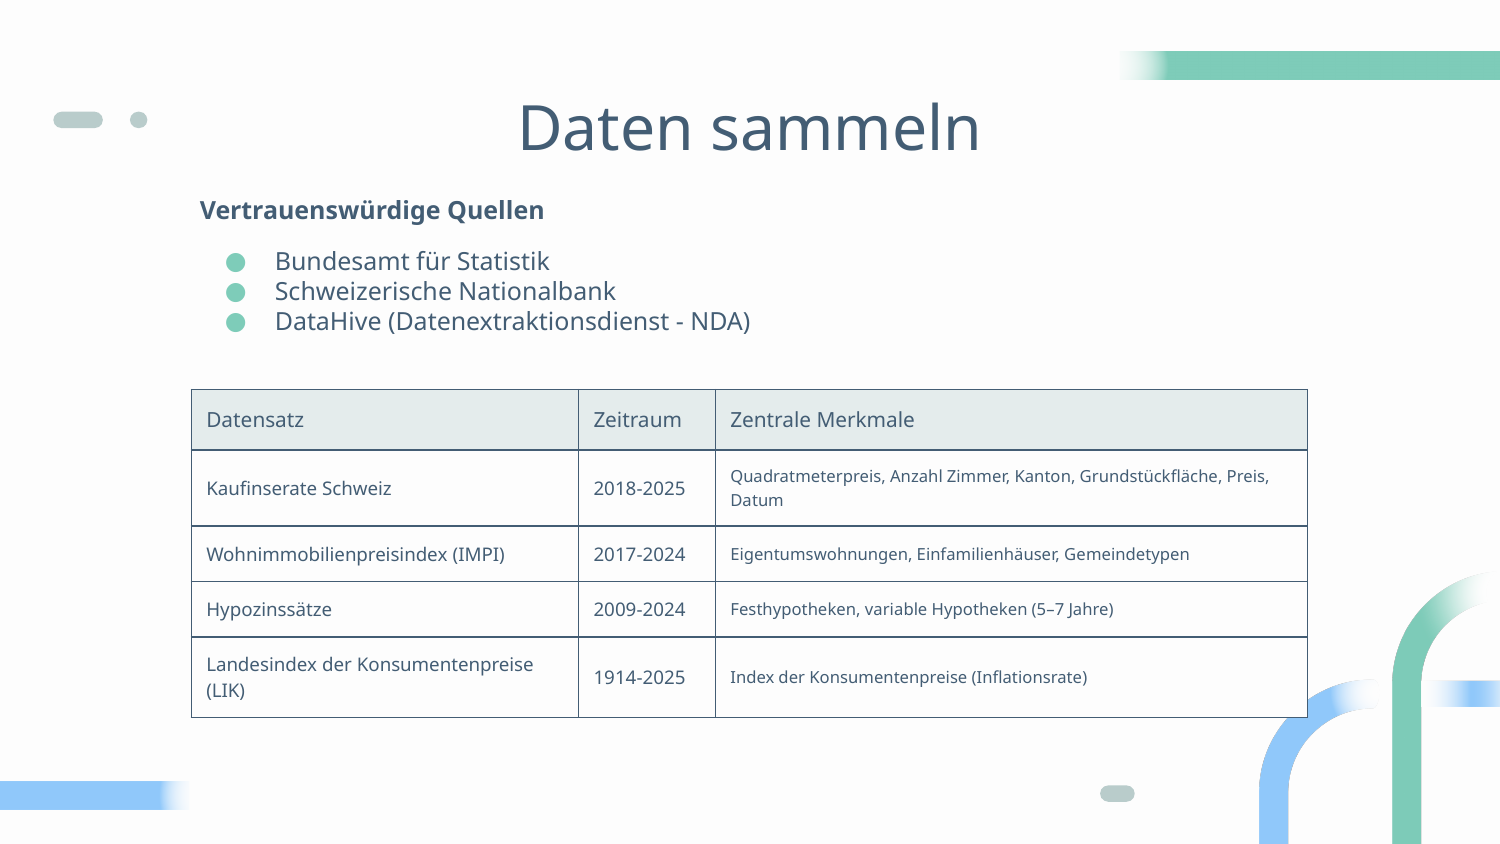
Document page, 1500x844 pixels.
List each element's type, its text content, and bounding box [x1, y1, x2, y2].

table_cell 2018-2025 [579, 451, 715, 525]
picture [1259, 568, 1500, 844]
table_cell 2017-2024 [579, 527, 715, 581]
table_cell Hypozinssätze [192, 582, 578, 636]
table_cell 2009-2024 [579, 582, 715, 636]
table_cell Eigentumswohnungen, Einfamilienhäuser, Gemeindetypen [716, 527, 1307, 581]
table_cell Festhypotheken, variable Hypotheken (5–7 Jahre) [716, 582, 1307, 636]
table_cell 1914-2025 [579, 638, 715, 717]
picture [1119, 51, 1500, 80]
table_header Datensatz [192, 390, 578, 449]
title Daten sammeln [118, 72, 1382, 167]
subtitle Vertrauenswürdige Quellen Bundesamt für Statistik Schweizerische Nationalbank DataHive (Datenextraktionsdienst - NDA) [184, 179, 1165, 344]
picture [0, 781, 190, 810]
table_cell Index der Konsumentenpreise (Inflationsrate) [716, 638, 1307, 717]
table_cell Wohnimmobilienpreisindex (IMPI) [192, 527, 578, 581]
table_cell Quadratmeterpreis, Anzahl Zimmer, Kanton, Grundstückfläche, Preis, Datum [716, 451, 1307, 525]
table_cell Kaufinserate Schweiz [192, 451, 578, 525]
table_header Zentrale Merkmale [716, 390, 1307, 449]
table_header Zeitraum [579, 390, 715, 449]
table_cell Landesindex der Konsumentenpreise (LIK) [192, 638, 578, 717]
